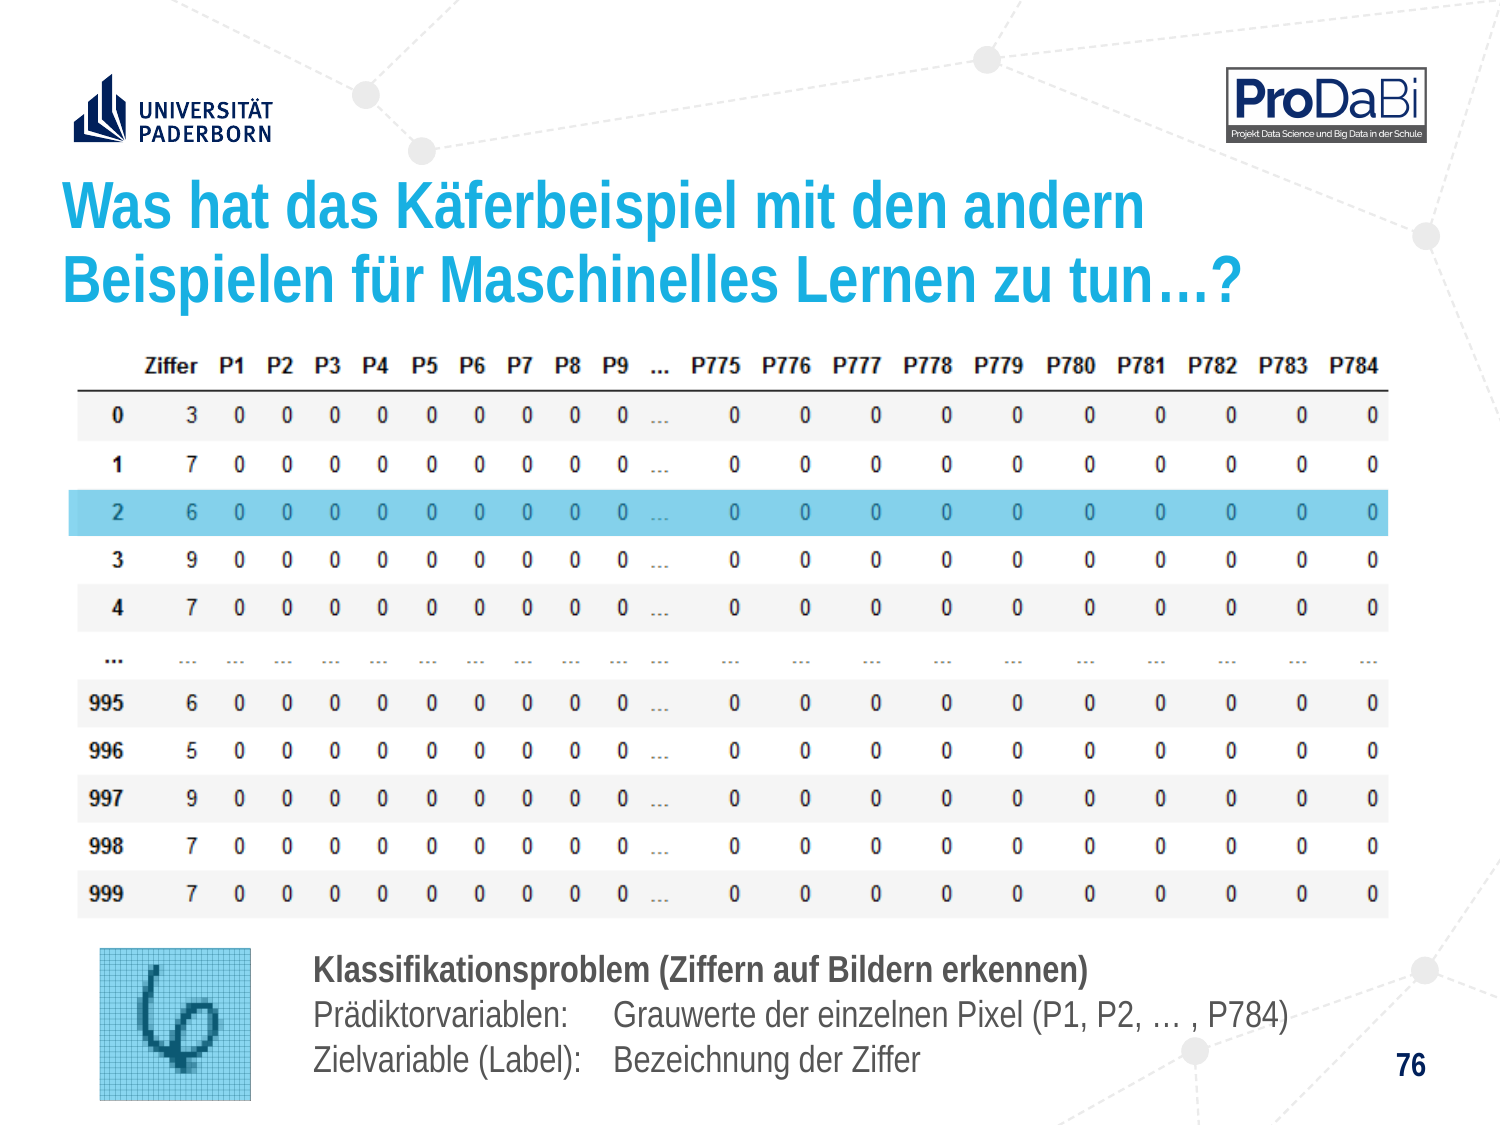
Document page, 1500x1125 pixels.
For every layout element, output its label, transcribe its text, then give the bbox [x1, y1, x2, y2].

picture [68, 336, 1415, 1101]
text_box Klassifikationsproblem (Ziffern auf Bildern erkennen) Prädiktorvariablen: Grauwerte der einzelnen Pixel (P1, P2, … , P784) Zielvariable (Label): Bezeichnung der Ziffer [298, 956, 1343, 1088]
picture [1226, 67, 1427, 143]
title Was hat das Käferbeispiel mit den andern Beispielen für Maschinelles Lernen zu tun…? [62, 168, 1415, 251]
slide_number 76 [1308, 1042, 1427, 1091]
